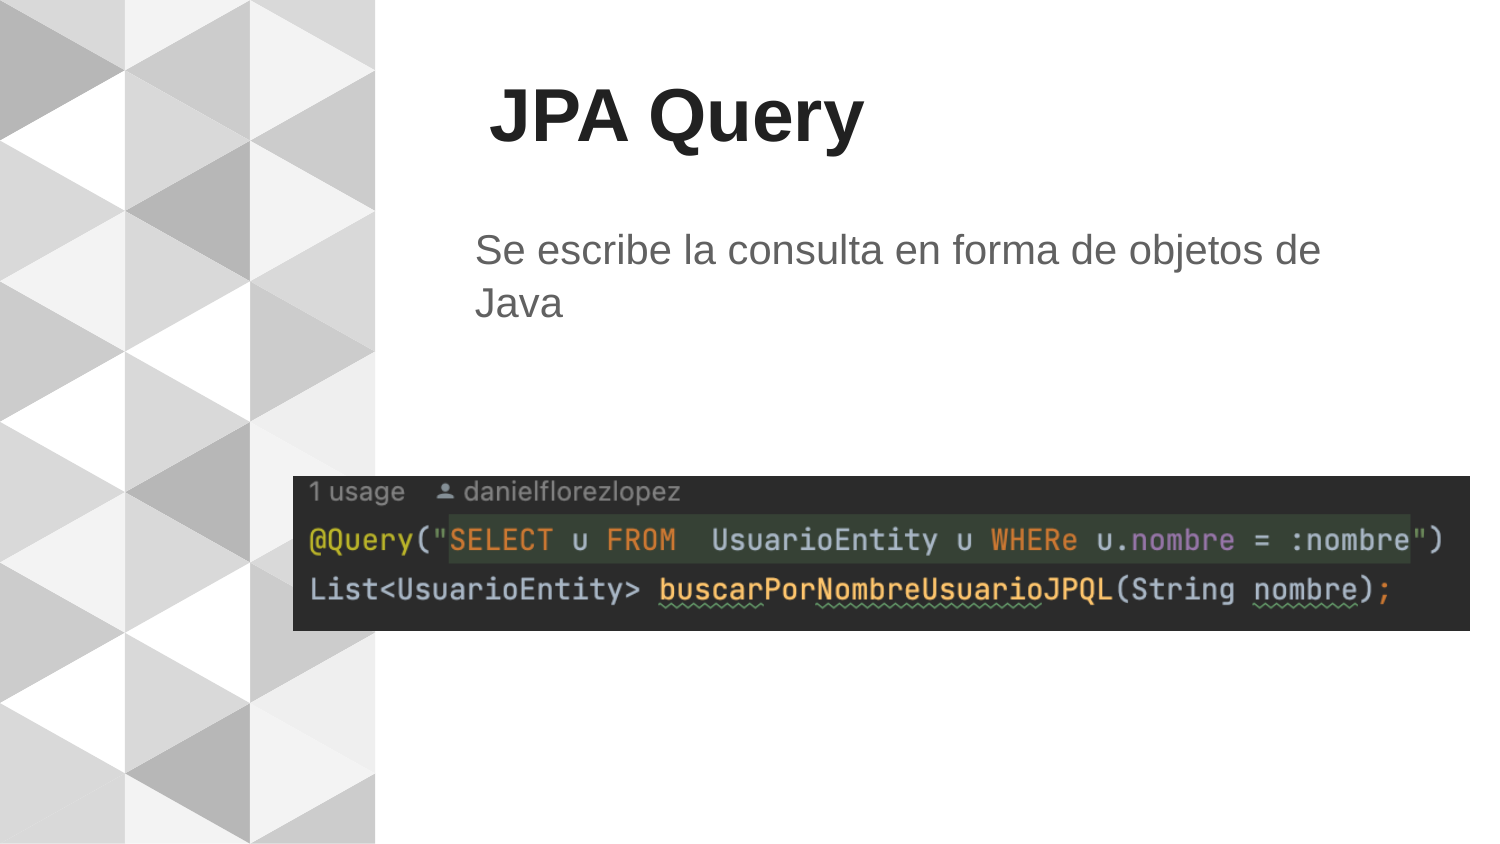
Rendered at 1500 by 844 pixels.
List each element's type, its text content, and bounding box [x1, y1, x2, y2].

title JPA Query [474, 33, 1417, 173]
list Se escribe la consulta en forma de objetos de Java [459, 204, 1402, 474]
picture [292, 476, 1470, 632]
